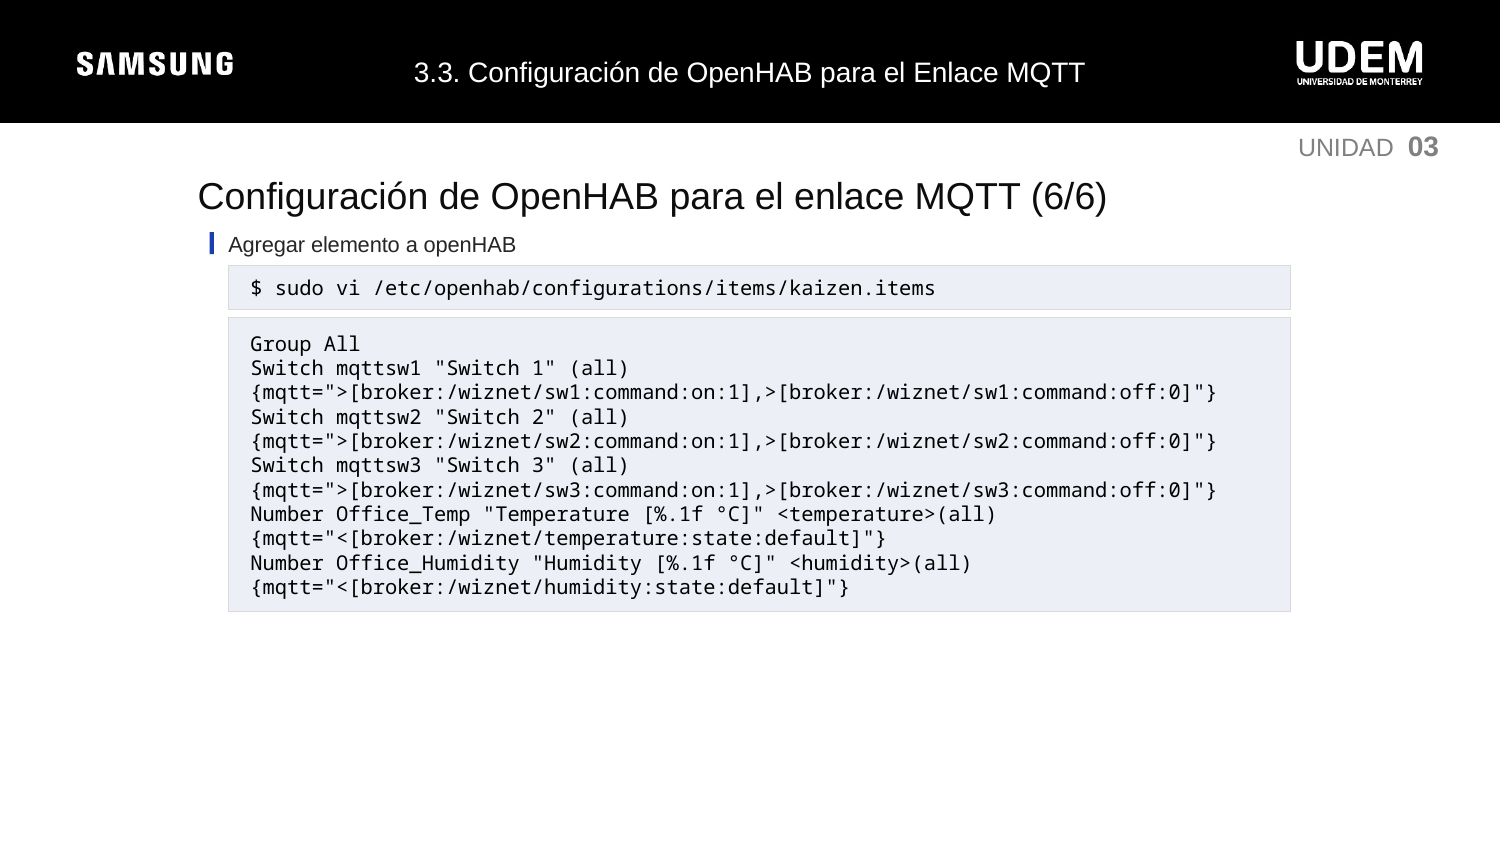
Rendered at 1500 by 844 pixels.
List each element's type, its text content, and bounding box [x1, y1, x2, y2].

text_box Group All Switch mqttsw1 "Switch 1" (all) {mqtt=">[broker:/wiznet/sw1:command:on:1],>[broker:/wiznet/sw1:command:off:0]"} Switch mqttsw2 "Switch 2" (all) {mqtt=">[broker:/wiznet/sw2:command:on:1],>[broker:/wiznet/sw2:command:off:0]"} Switch mqttsw3 "Switch 3" (all) {mqtt=">[broker:/wiznet/sw3:command:on:1],>[broker:/wiznet/sw3:command:off:0]"} Number Office_Temp "Temperature [%.1f °C]" <temperature>(all) {mqtt="<[broker:/wiznet/temperature:state:default]"} Number Office_Humidity "Humidity [%.1f °C]" <humidity>(all) {mqtt="<[broker:/wiznet/humidity:state:default]"} [228, 317, 1291, 612]
text_box UNIDAD 03 [1289, 127, 1439, 162]
text_box $ sudo vi /etc/openhab/configurations/items/kaizen.items [228, 265, 1291, 310]
text_box Configuración de OpenHAB para el enlace MQTT (6/6) [197, 171, 1307, 218]
picture [0, 0, 1500, 844]
text_box 3.3. Configuración de OpenHAB para el Enlace MQTT [279, 54, 1221, 88]
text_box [209, 230, 1291, 258]
